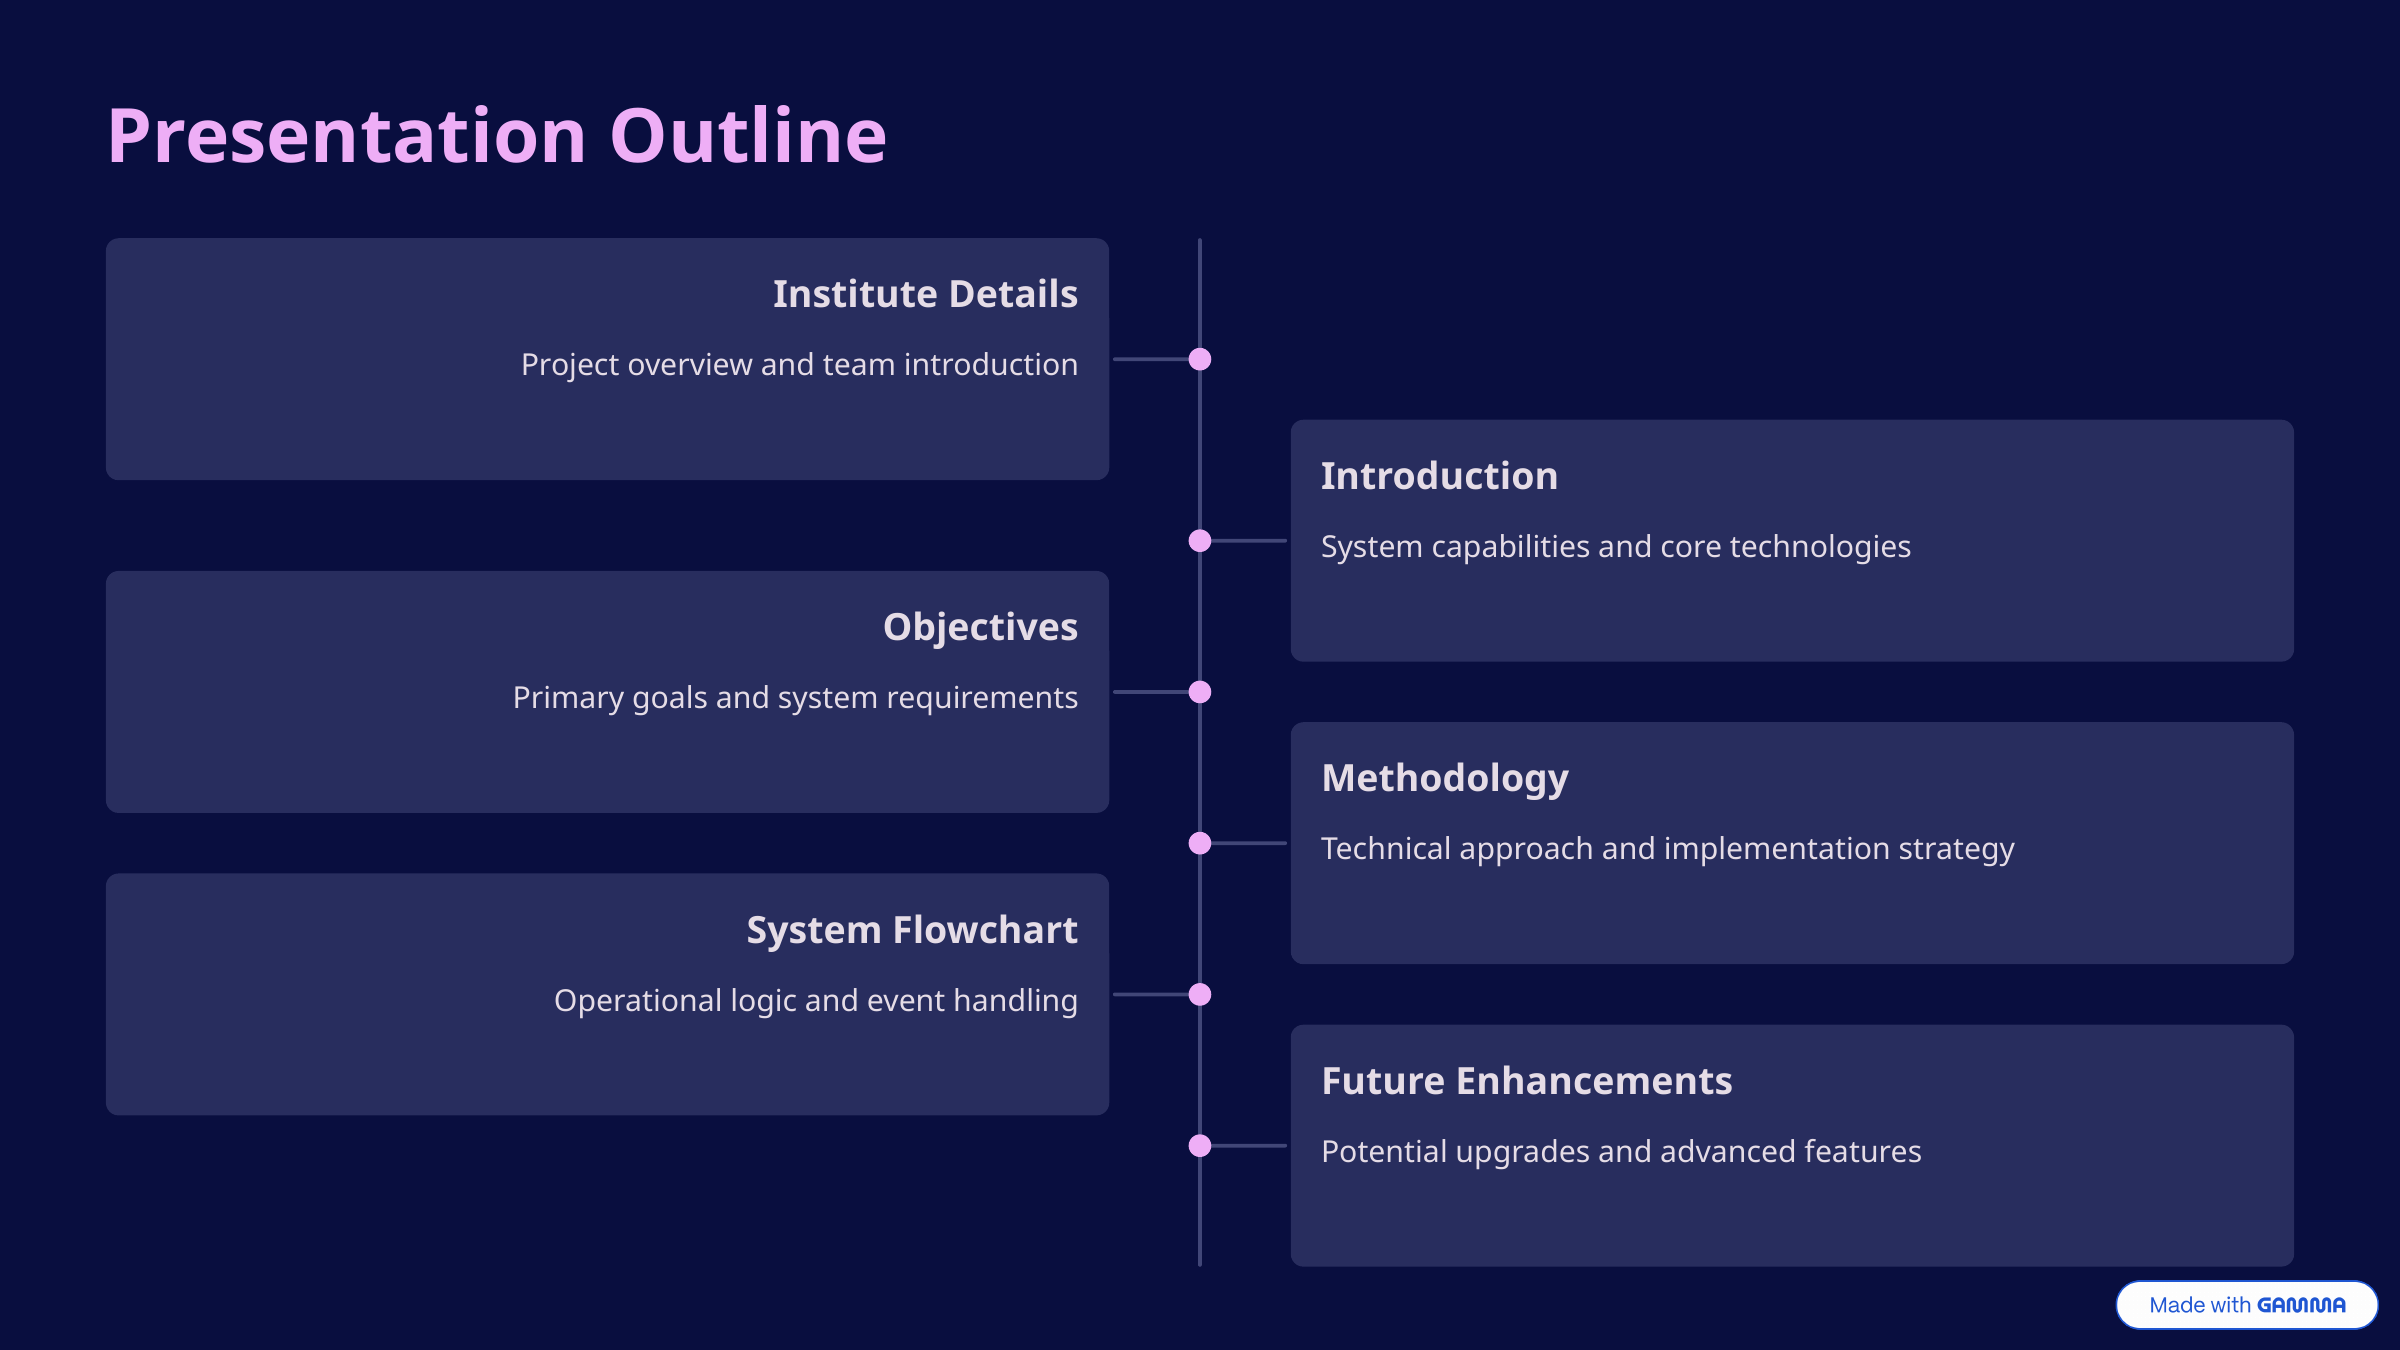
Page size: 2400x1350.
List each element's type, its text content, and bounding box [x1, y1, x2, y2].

text_box [1188, 680, 1212, 704]
text_box [1212, 841, 1288, 846]
picture [2106, 1271, 2389, 1339]
text_box Future Enhancements [1321, 1054, 1736, 1103]
text_box [1198, 855, 1202, 983]
text_box [1198, 1006, 1202, 1134]
text_box [1188, 831, 1212, 855]
text_box [1113, 690, 1188, 694]
text_box [1290, 1024, 2295, 1267]
text_box Objectives [700, 601, 1079, 649]
text_box [1198, 1157, 1202, 1267]
text_box Introduction [1321, 449, 1700, 498]
text_box Project overview and team introduction [136, 333, 1079, 383]
text_box Primary goals and system requirements [136, 666, 1079, 715]
text_box Potential upgrades and advanced features [1321, 1120, 2264, 1169]
text_box [1188, 529, 1212, 553]
text_box Institute Details [700, 268, 1079, 316]
text_box [1198, 552, 1202, 680]
text_box [1188, 347, 1212, 371]
text_box Methodology [1321, 752, 1700, 800]
text_box [1290, 419, 2295, 662]
text_box [105, 570, 1110, 813]
text_box [1113, 992, 1188, 997]
text_box [1198, 704, 1202, 831]
text_box Presentation Outline [105, 83, 878, 178]
text_box [105, 238, 1110, 481]
text_box [1198, 371, 1202, 529]
text_box System Flowchart [700, 903, 1079, 951]
text_box System capabilities and core technologies [1321, 515, 2264, 564]
text_box [1113, 357, 1188, 362]
text_box [1290, 722, 2295, 965]
text_box [105, 873, 1110, 1116]
text_box Operational logic and event handling [136, 969, 1079, 1018]
text_box [1198, 238, 1202, 347]
text_box [1188, 1134, 1212, 1158]
text_box [1212, 1143, 1288, 1148]
text_box [1212, 538, 1288, 543]
text_box [1188, 983, 1212, 1006]
text_box Technical approach and implementation strategy [1321, 817, 2264, 867]
